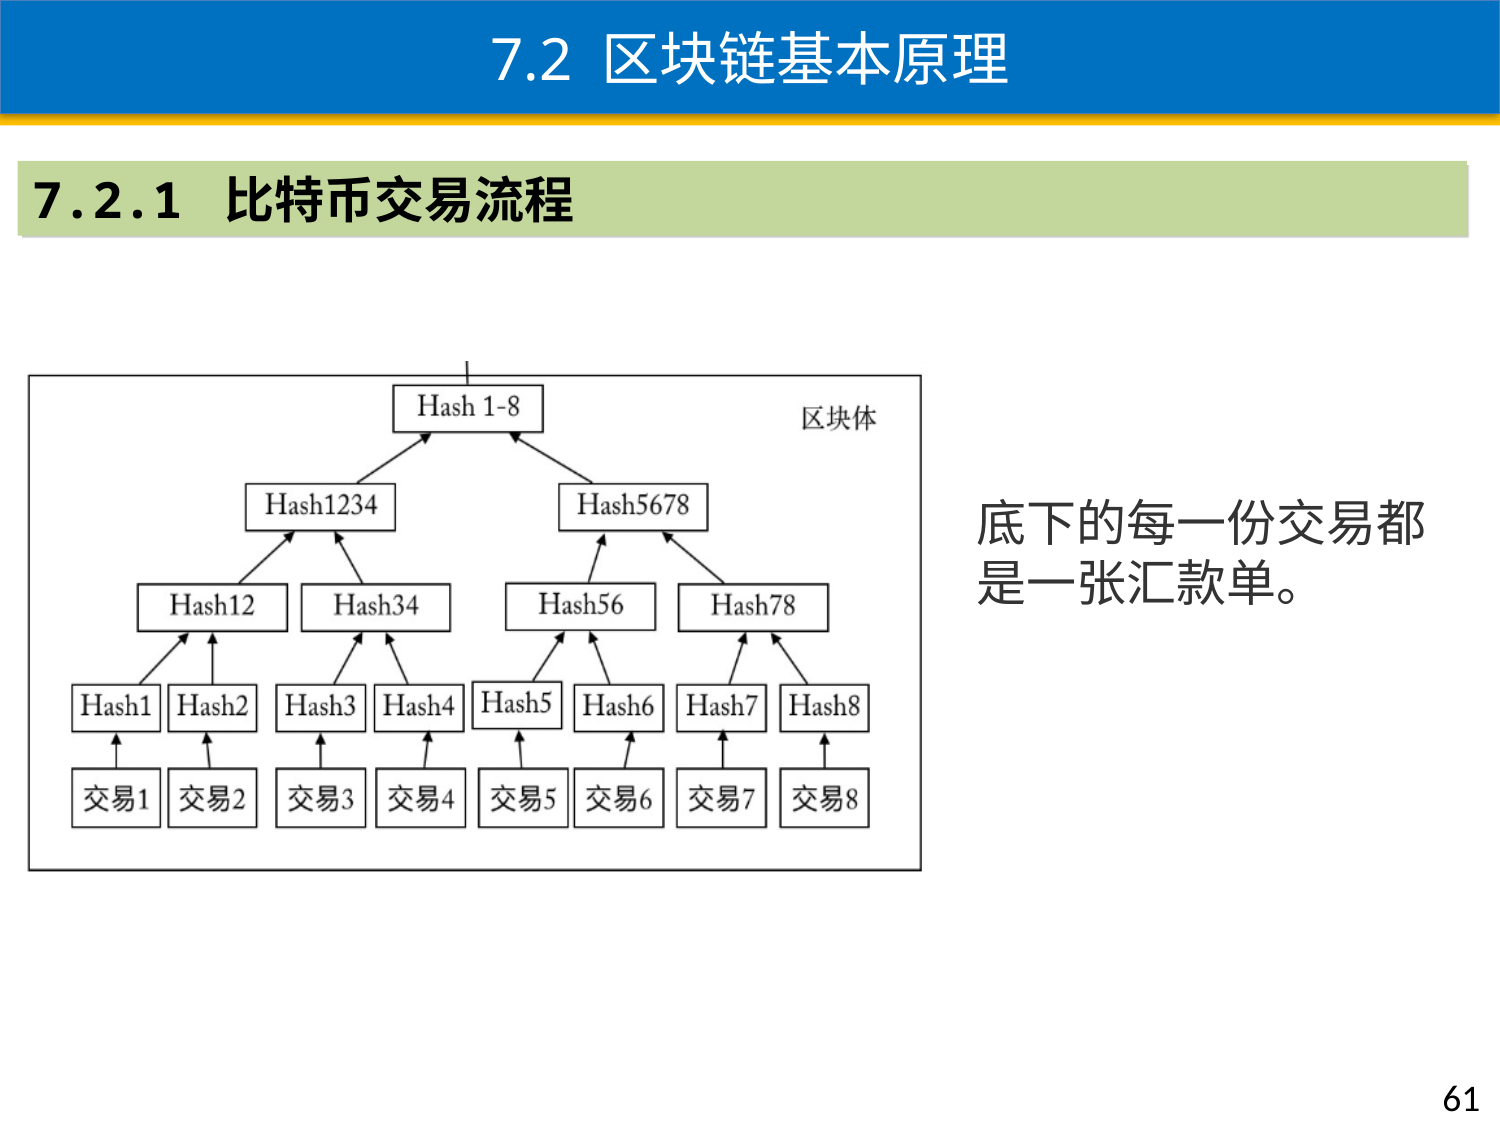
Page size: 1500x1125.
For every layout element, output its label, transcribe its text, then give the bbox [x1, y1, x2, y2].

picture [17, 361, 957, 880]
text_box 61 [1427, 1066, 1499, 1125]
text_box 7.2 区块链基本原理 [0, 0, 1500, 114]
text_box 7.2.1 比特币交易流程 [17, 160, 1467, 236]
text_box 底下的每一份交易都是一张汇款单。 [963, 484, 1467, 620]
